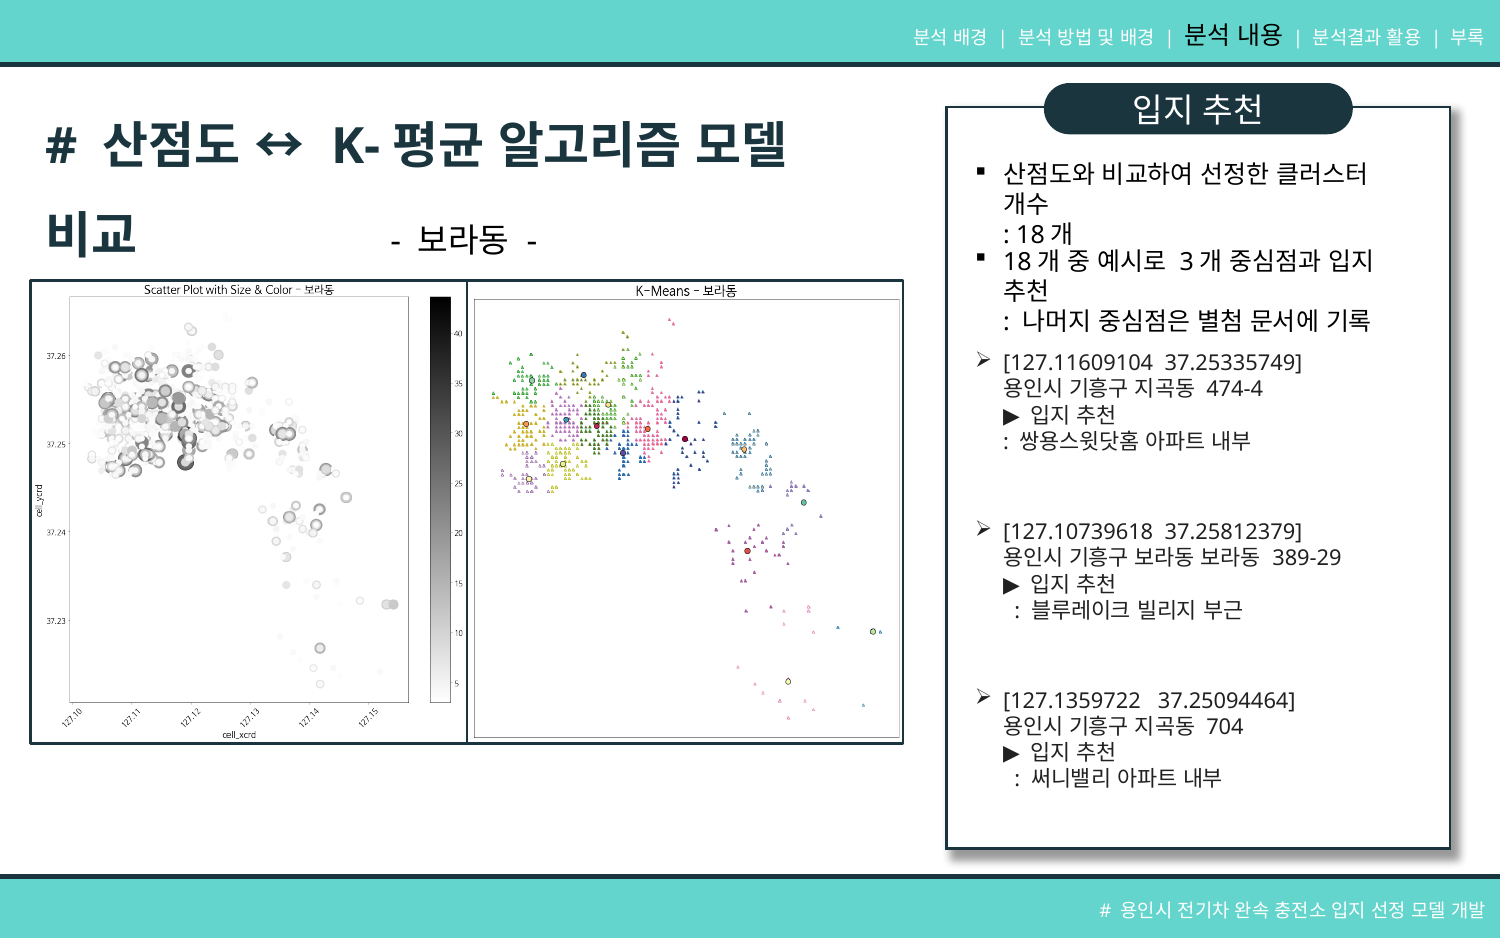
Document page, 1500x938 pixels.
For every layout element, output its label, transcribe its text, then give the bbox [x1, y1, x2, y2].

text_box 산점도와 비교하여 선정한 클러스터 개수 : 18개 [960, 151, 1437, 238]
text_box 18개 중 예시로 3개 중심점과 입지 추천 : 나머지 중심점은 별첨 문서에 기록 [960, 238, 1437, 341]
text_box - 보라동 - [306, 212, 622, 267]
text_box [127.11609104 37.25335749] 용인시 기흥구 지곡동 474-4 ▶ 입지 추천 : 쌍용스윗닷홈 아파트 내부 [960, 341, 1450, 462]
text_box [0, 0, 1500, 66]
text_box 분석 배경 | 분석 방법 및 배경 | 분석 내용 | 분석결과 활용 | 부록 [872, 0, 1500, 57]
text_box # 용인시 전기차 완속 충전소 입지 선정 모델 개발 [1011, 879, 1500, 929]
text_box 입지 추천 [1043, 83, 1353, 135]
text_box [127.1359722 37.25094464] 용인시 기흥구 지곡동 704 ▶ 입지 추천 : 써니밸리 아파트 내부 [960, 679, 1450, 799]
text_box [127.10739618 37.25812379] 용인시 기흥구 보라동 보라동 389-29 ▶ 입지 추천 : 블루레이크 빌리지 부근 [960, 510, 1450, 631]
text_box # 산점도 ↔ K-평균 알고리즘 모델 비교 [30, 76, 873, 272]
text_box [0, 875, 1500, 938]
picture [31, 281, 466, 743]
text_box ▶ 월요일 / 일요일 앱 사용자 수 급락 [946, 106, 1451, 850]
picture [468, 281, 902, 743]
